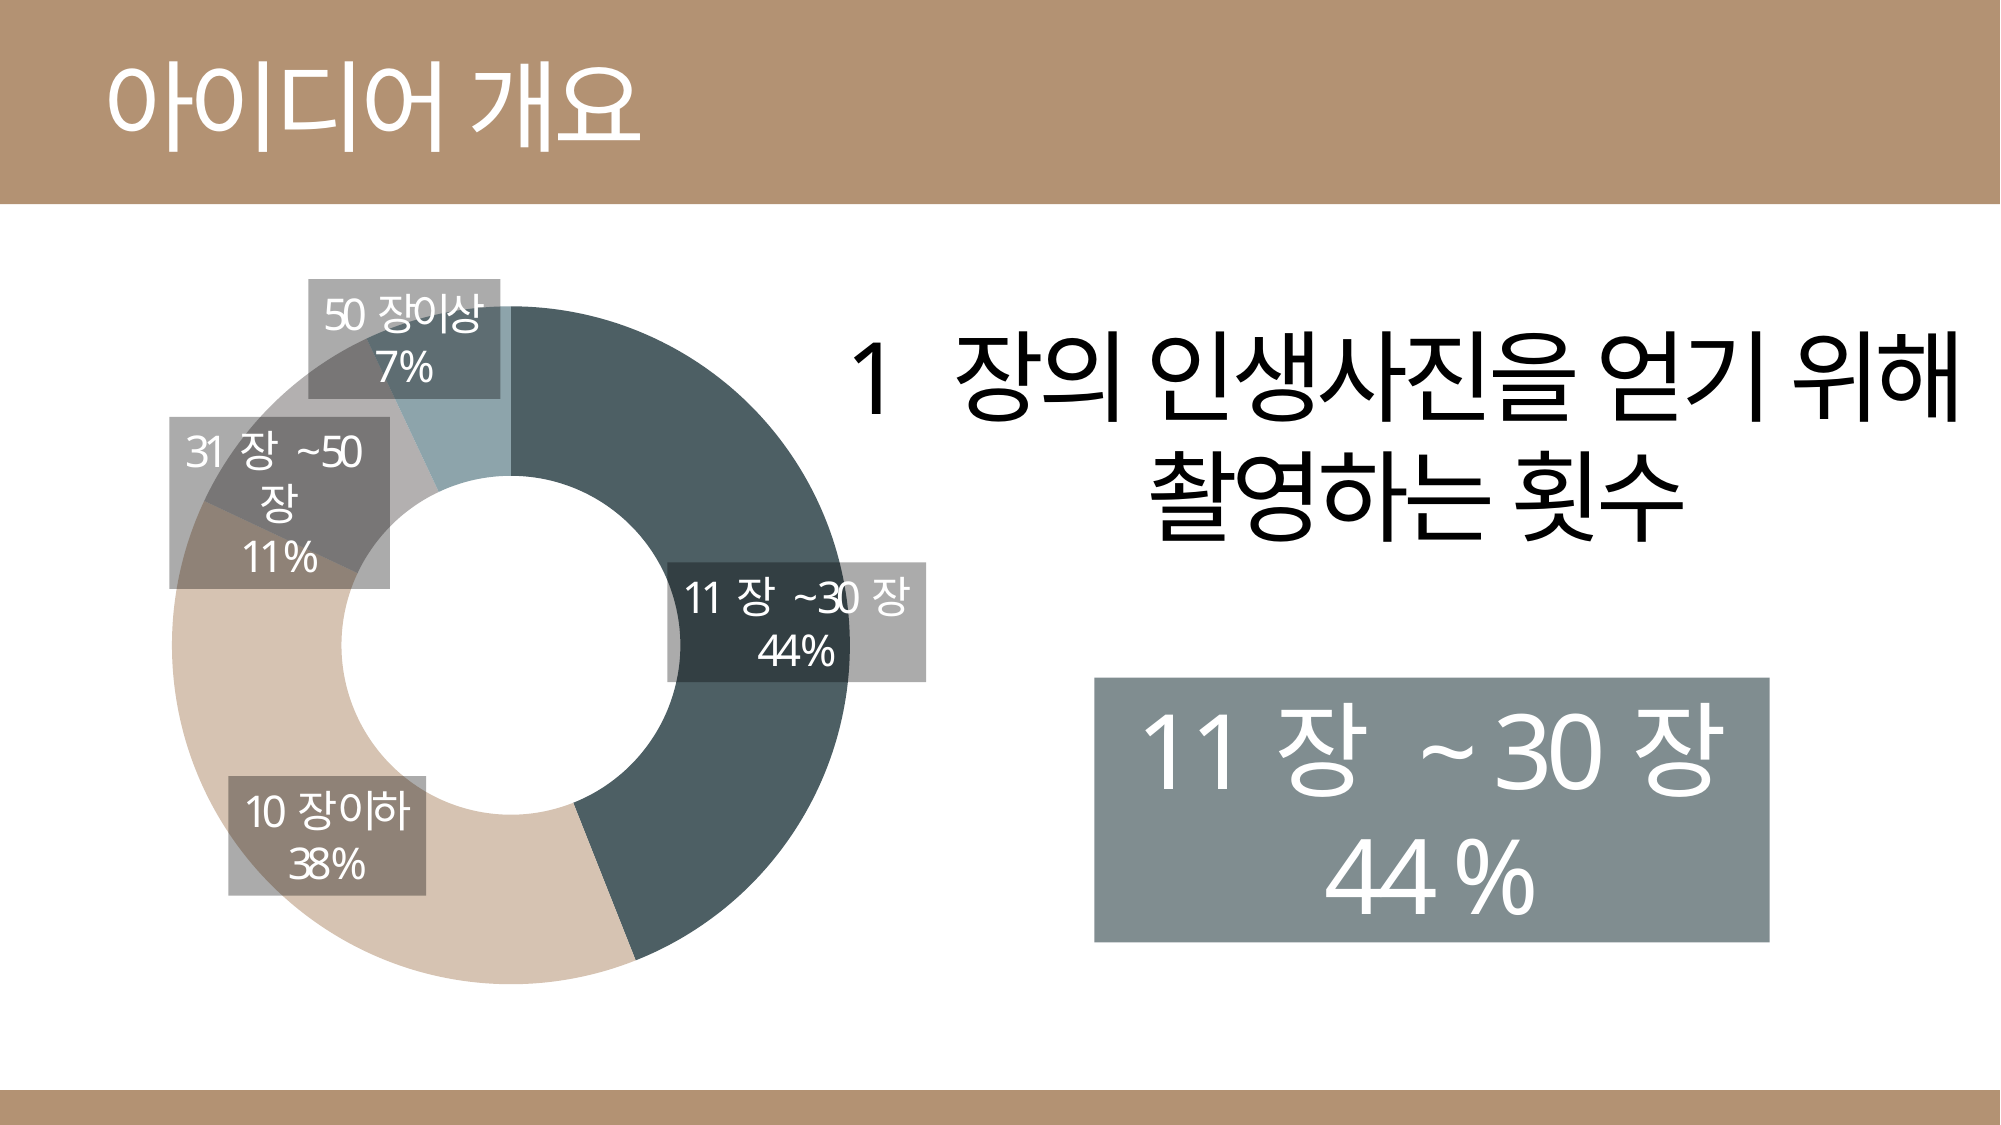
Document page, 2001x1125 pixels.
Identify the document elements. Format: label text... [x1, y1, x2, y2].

text_box [0, 0, 2000, 205]
text_box 11장 ~ 30장 44 % [1172, 677, 1770, 943]
text_box 아이디어 개요 [88, 37, 661, 173]
text_box 50장이상 7 % [308, 279, 501, 292]
chart [0, 292, 1172, 999]
text_box 1 장의 인생사진을 얻기 위해 촬영하는 횟수 [1172, 307, 2000, 562]
text_box [0, 1089, 2000, 1125]
